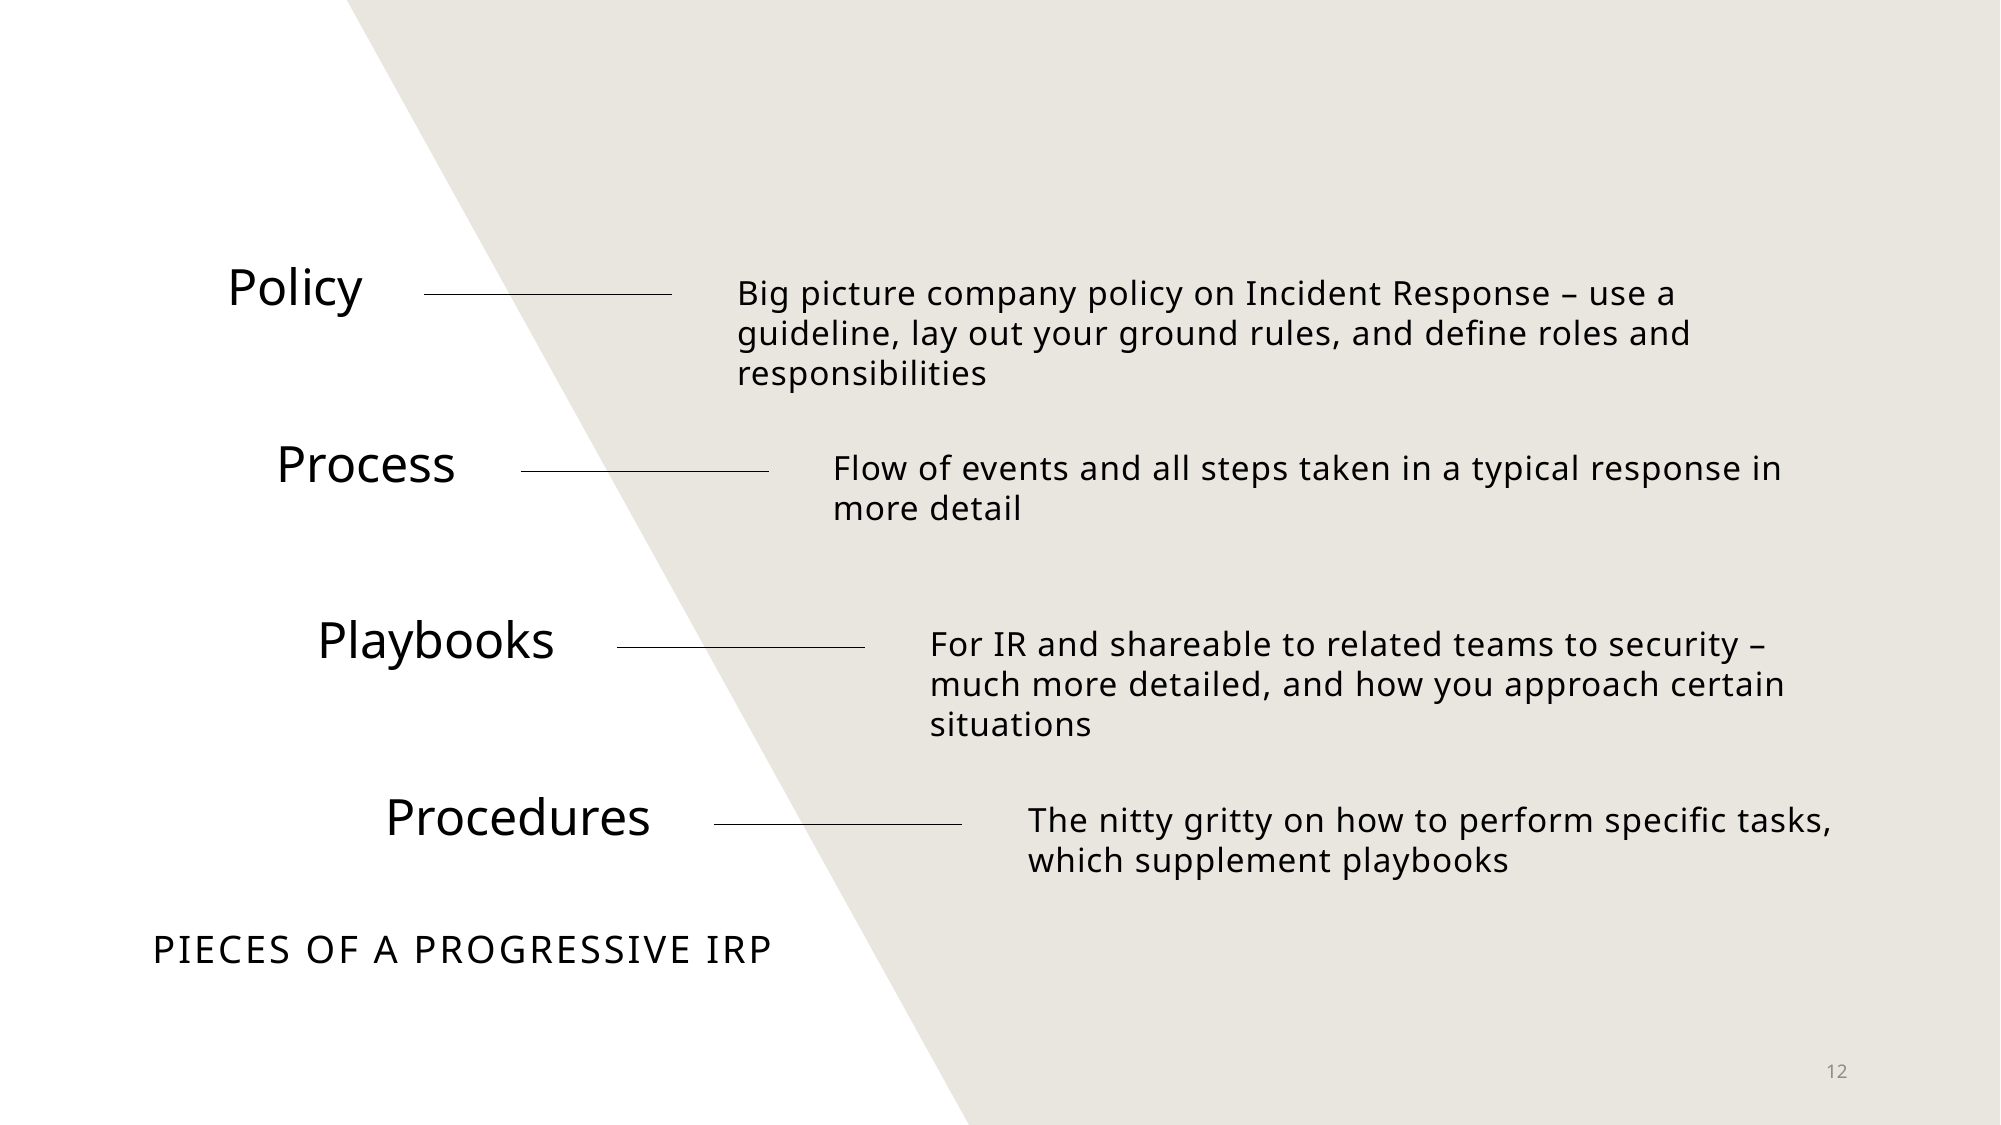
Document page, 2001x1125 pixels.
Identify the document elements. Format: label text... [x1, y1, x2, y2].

list Process [120, 423, 472, 509]
title Pieces of a progressive IRP [137, 903, 808, 1000]
list Playbooks [219, 600, 571, 685]
list Procedures [315, 777, 667, 862]
list Flow of events and all steps taken in a typical response in more detail [817, 440, 1827, 606]
list Policy [27, 247, 379, 332]
list For IR and shareable to related teams to security – much more detailed, and how you approach certain situations [914, 616, 1827, 782]
slide_number 12 [1773, 1042, 1863, 1103]
list The nitty gritty on how to perform specific tasks, which supplement playbooks [1013, 791, 1851, 958]
list Big picture company policy on Incident Response – use a guideline, lay out your ground rules, and define roles and responsibilities [722, 264, 1827, 431]
